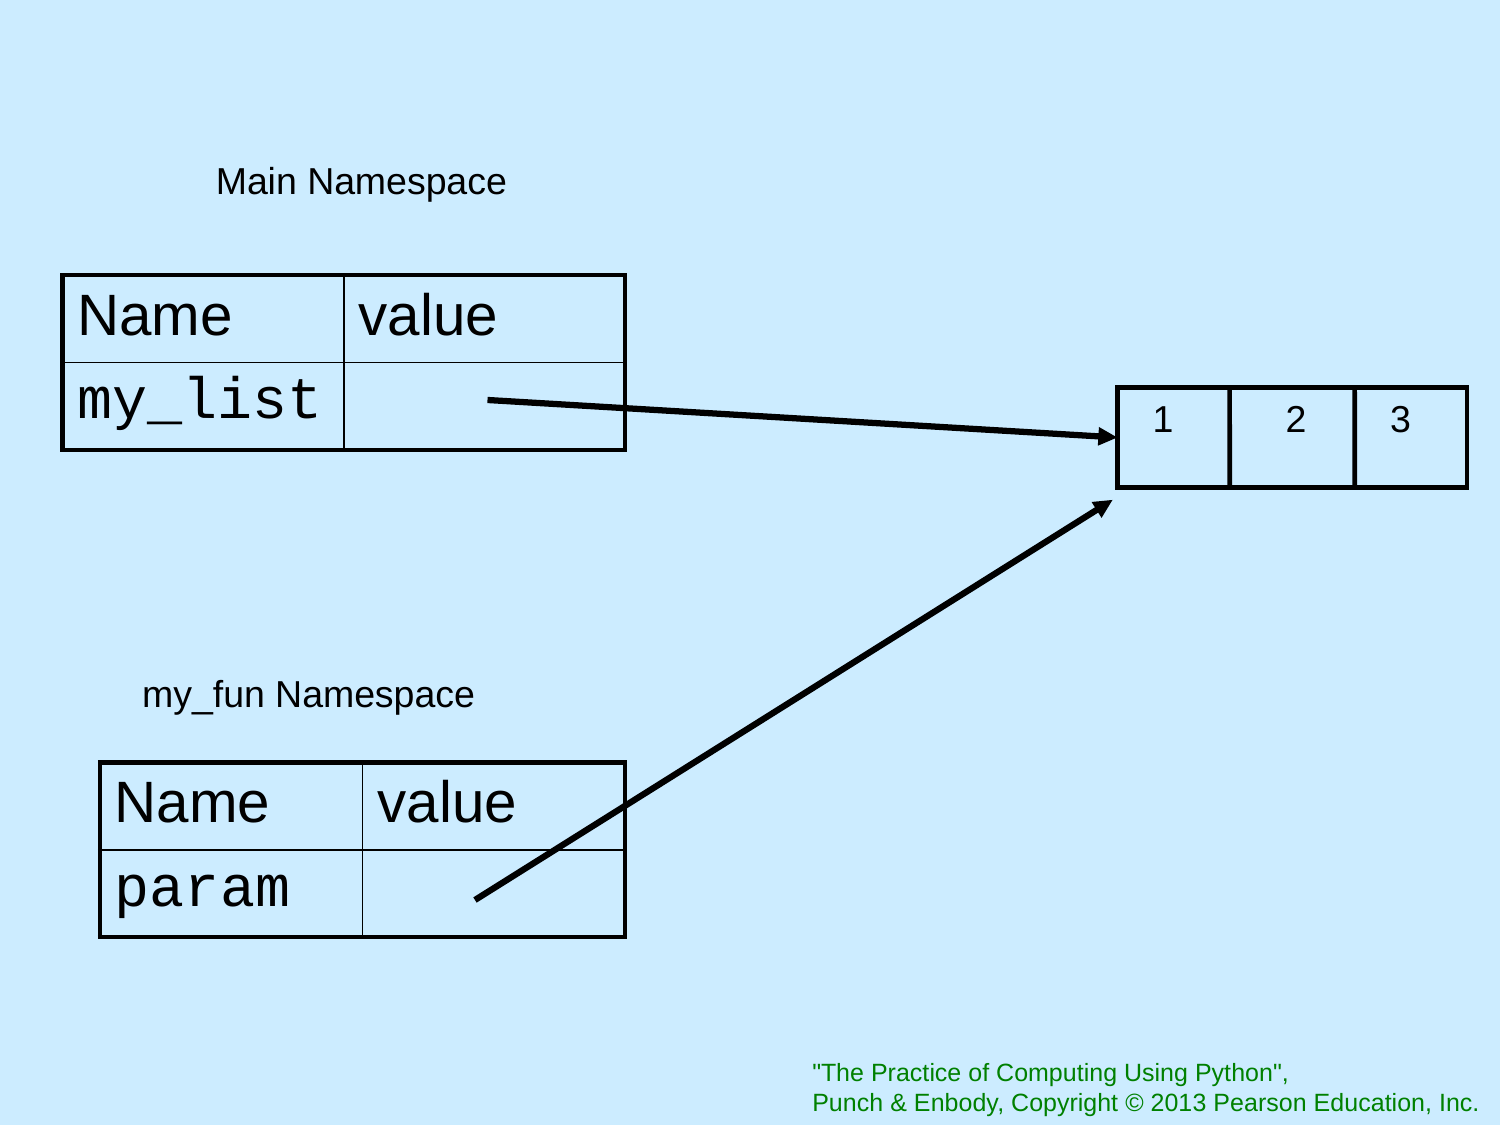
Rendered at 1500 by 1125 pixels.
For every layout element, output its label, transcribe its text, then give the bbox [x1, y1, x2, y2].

text_box 1 [1137, 387, 1189, 448]
text_box 3 [1375, 387, 1426, 448]
table_header value [363, 765, 623, 849]
text_box [627, 408, 1118, 443]
table_header value [345, 277, 623, 362]
table_header Name [65, 277, 343, 362]
text_box [1230, 387, 1354, 488]
table_header Name [102, 765, 362, 849]
text_box Main Namespace [201, 149, 522, 210]
table_cell [345, 363, 623, 448]
table_cell param [102, 851, 362, 935]
text_box [1355, 387, 1468, 488]
text_box 2 [1270, 387, 1322, 448]
table_cell my_list [65, 363, 343, 448]
text_box [474, 499, 1113, 901]
text_box my_fun Namespace [127, 662, 490, 723]
table_cell [363, 851, 623, 935]
text_box [1117, 387, 1229, 488]
